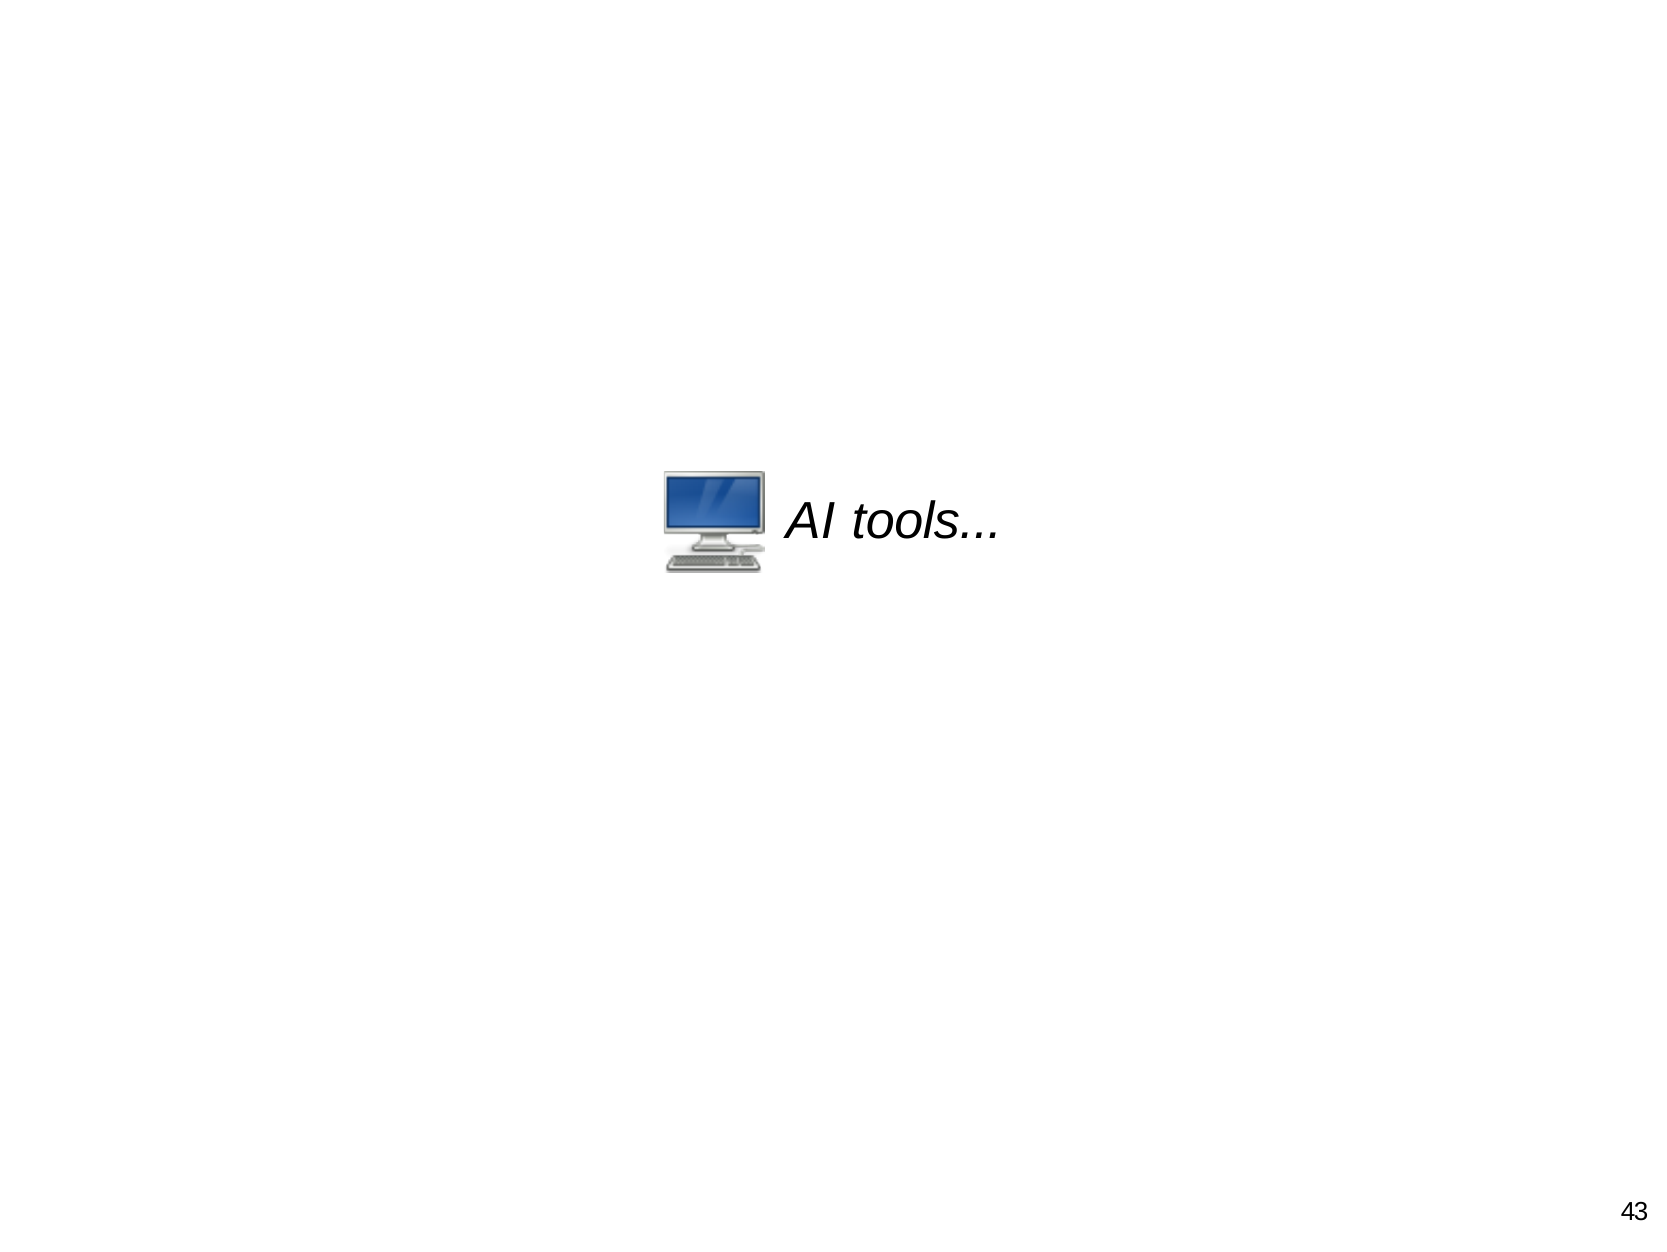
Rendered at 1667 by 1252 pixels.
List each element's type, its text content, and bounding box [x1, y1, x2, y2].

text_box 43 [1618, 1197, 1650, 1226]
text_box [663, 471, 765, 573]
title AI tools... [783, 484, 1006, 696]
